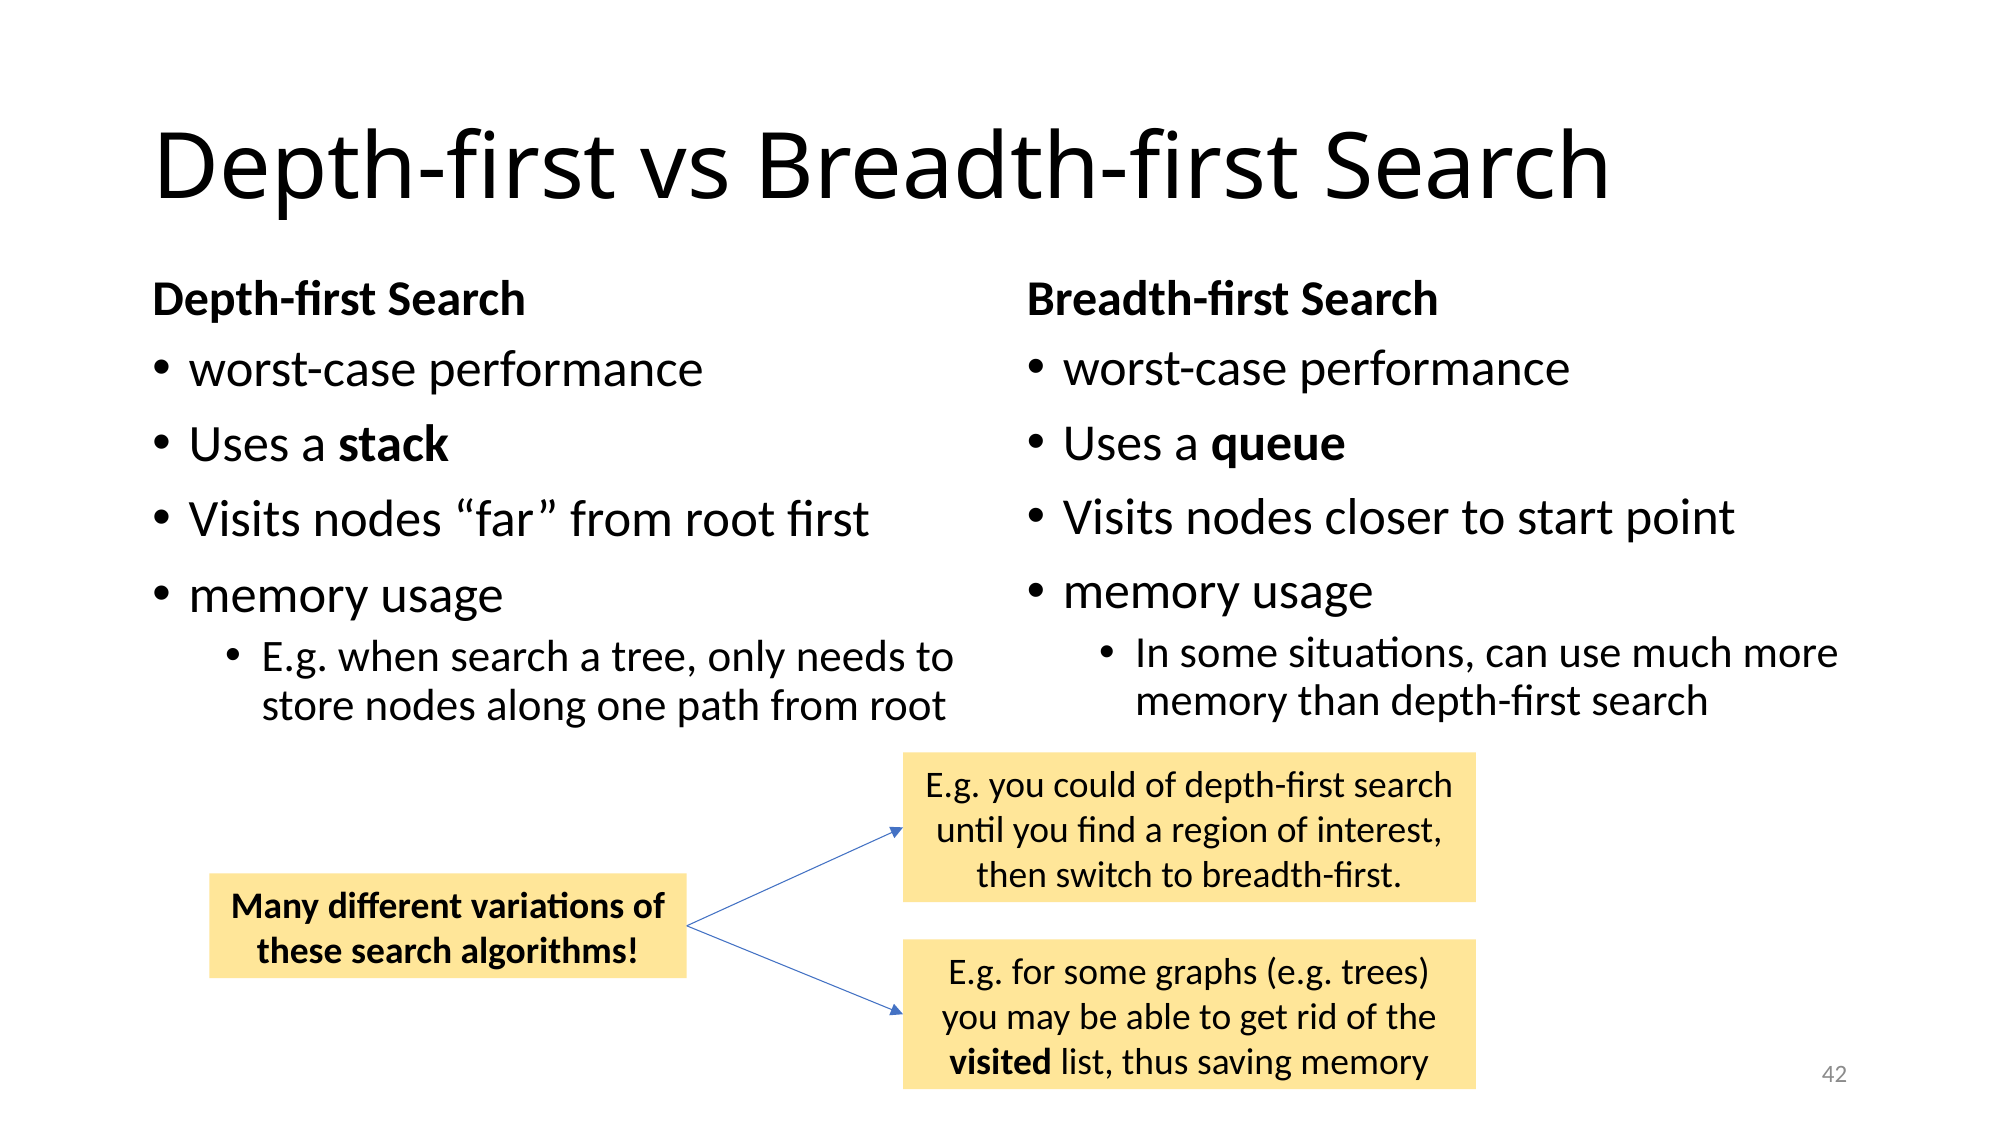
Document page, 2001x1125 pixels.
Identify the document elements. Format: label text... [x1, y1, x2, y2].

text_box E.g. you could of depth-first search until you find a region of interest, then switch to breadth-first. [903, 752, 1476, 903]
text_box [686, 926, 903, 1016]
list Depth-first Search [137, 278, 984, 334]
title Depth-first vs Breadth-first Search [137, 59, 1863, 278]
list Breadth-first Search [1011, 278, 1863, 334]
text_box Many different variations of these search algorithms! [209, 873, 686, 979]
text_box E.g. for some graphs (e.g. trees) you may be able to get rid of the visited list, thus saving memory [903, 939, 1476, 1090]
slide_number 42 [1412, 1042, 1863, 1103]
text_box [686, 828, 903, 926]
